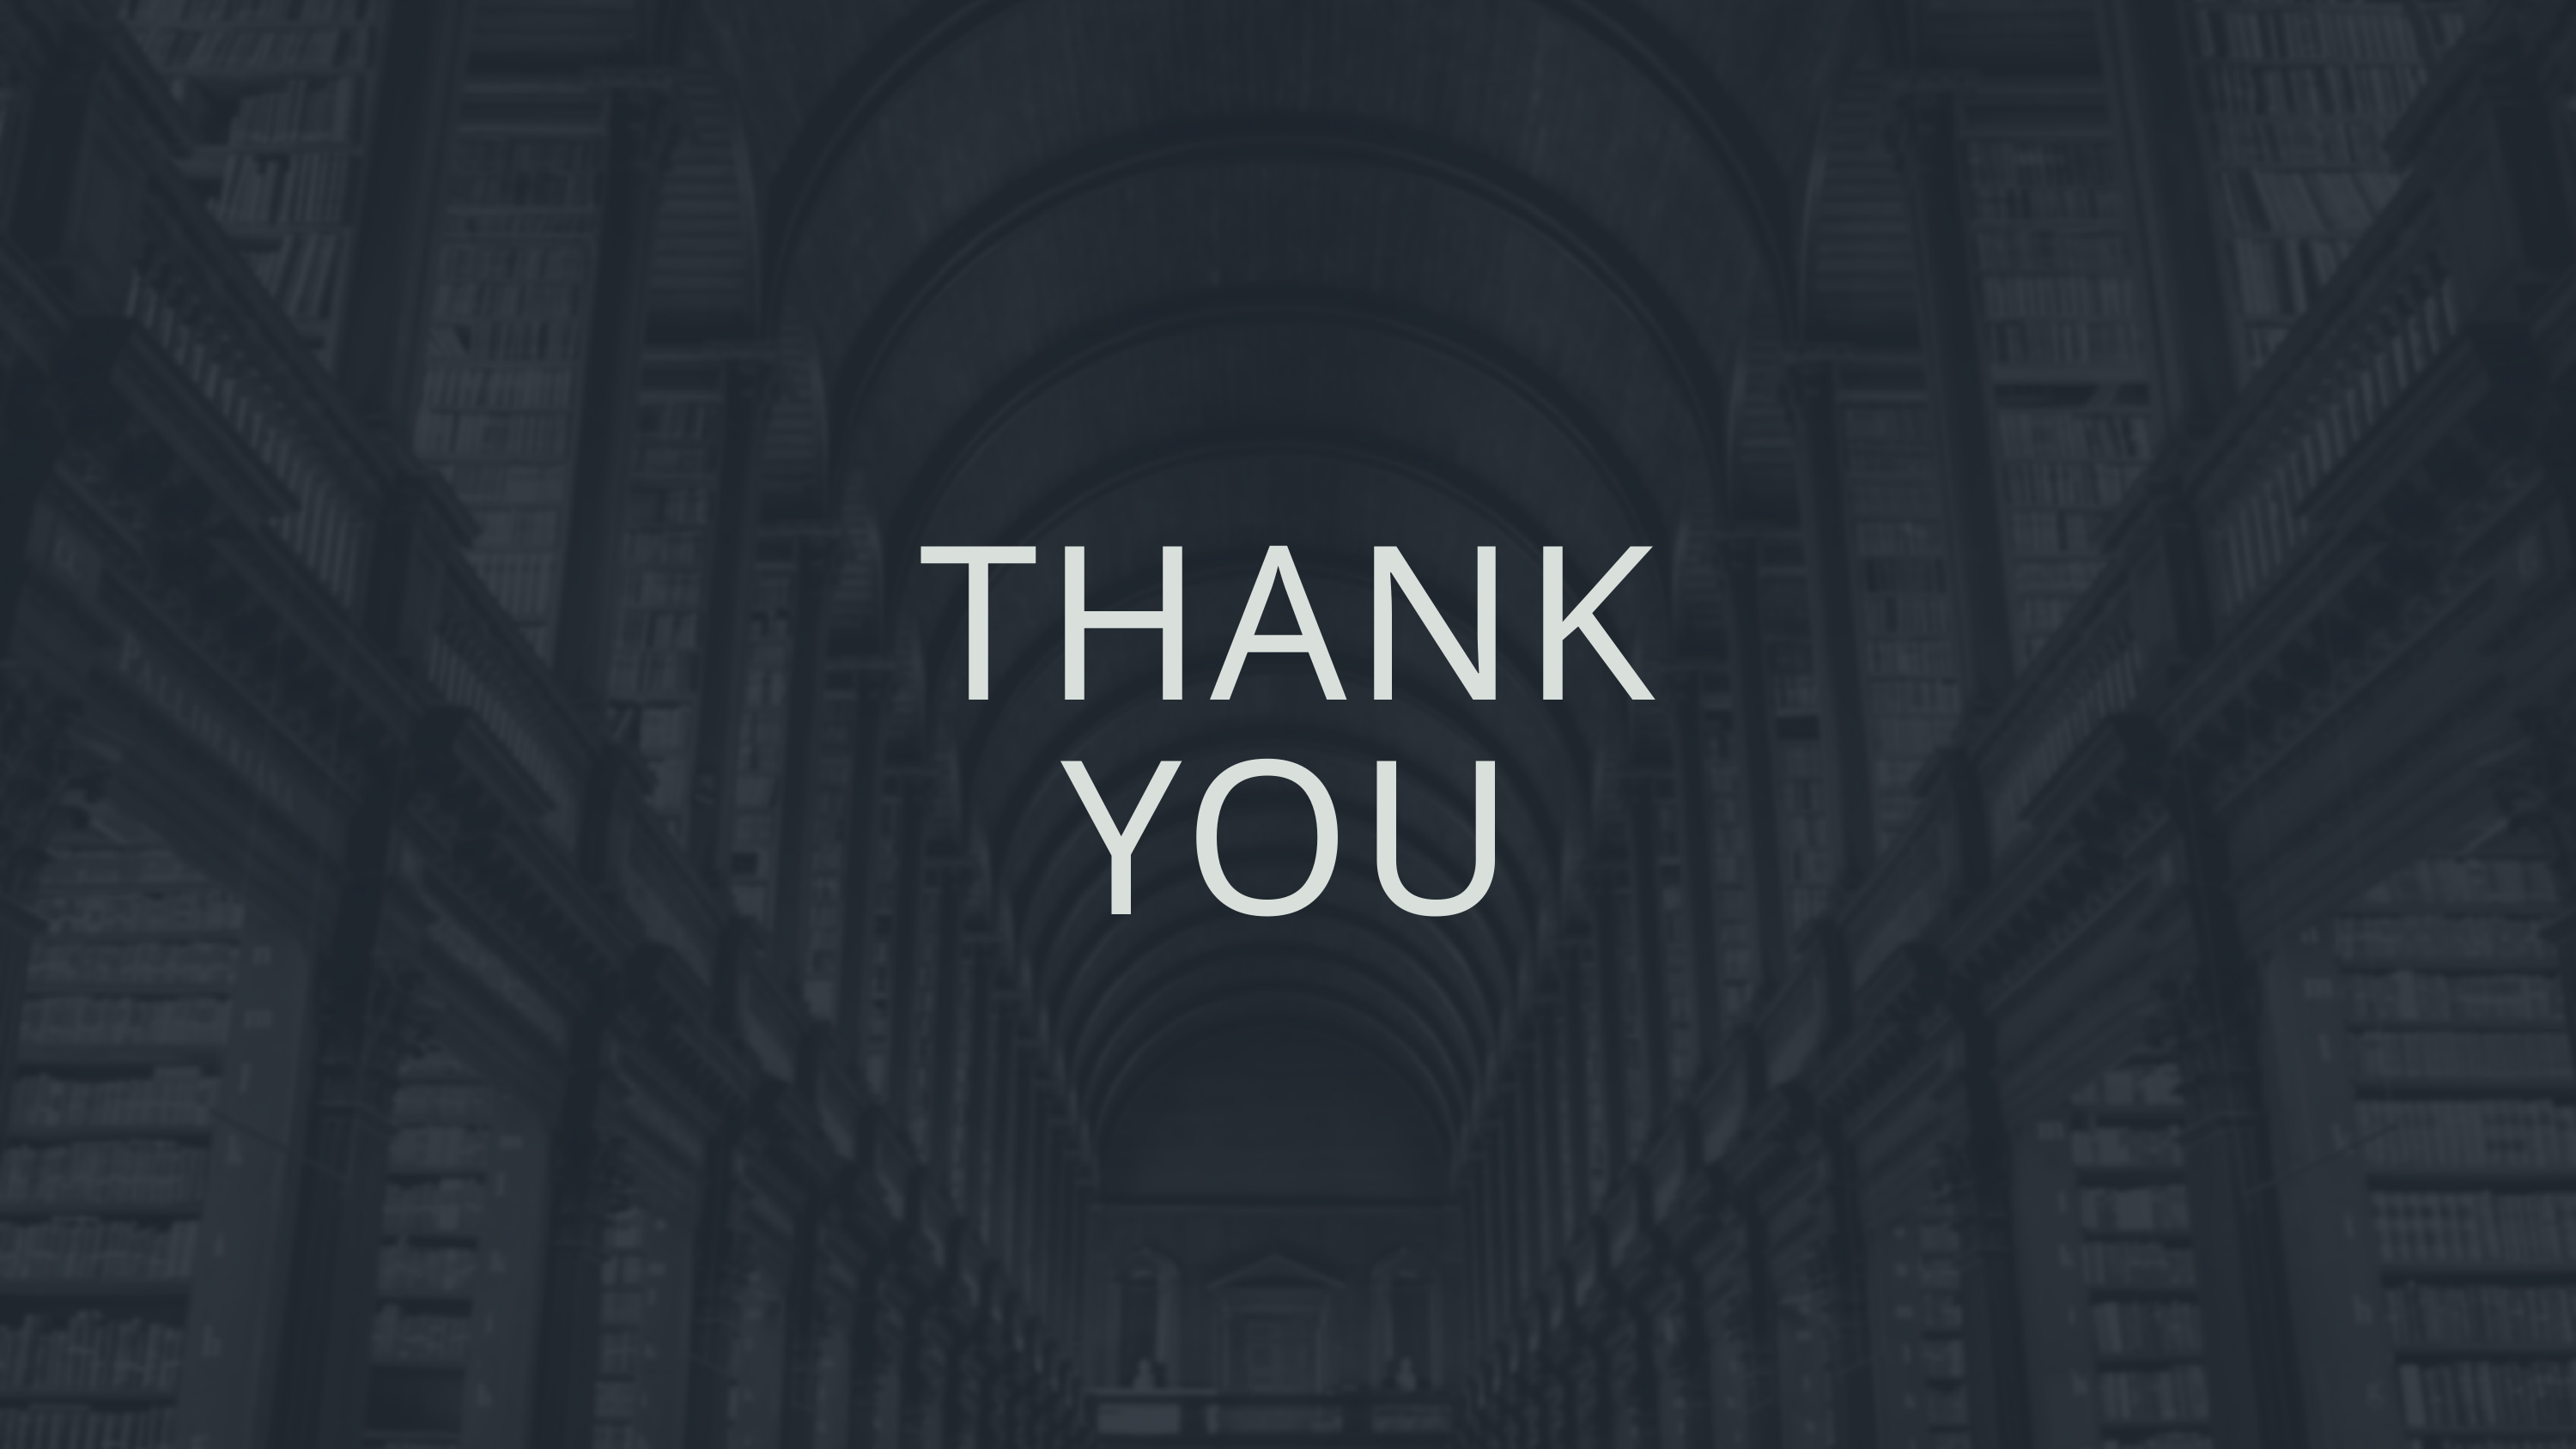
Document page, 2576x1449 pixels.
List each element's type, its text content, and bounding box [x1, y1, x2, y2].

text_box THANK YOU [214, 528, 2362, 958]
text_box [0, 0, 2576, 1449]
